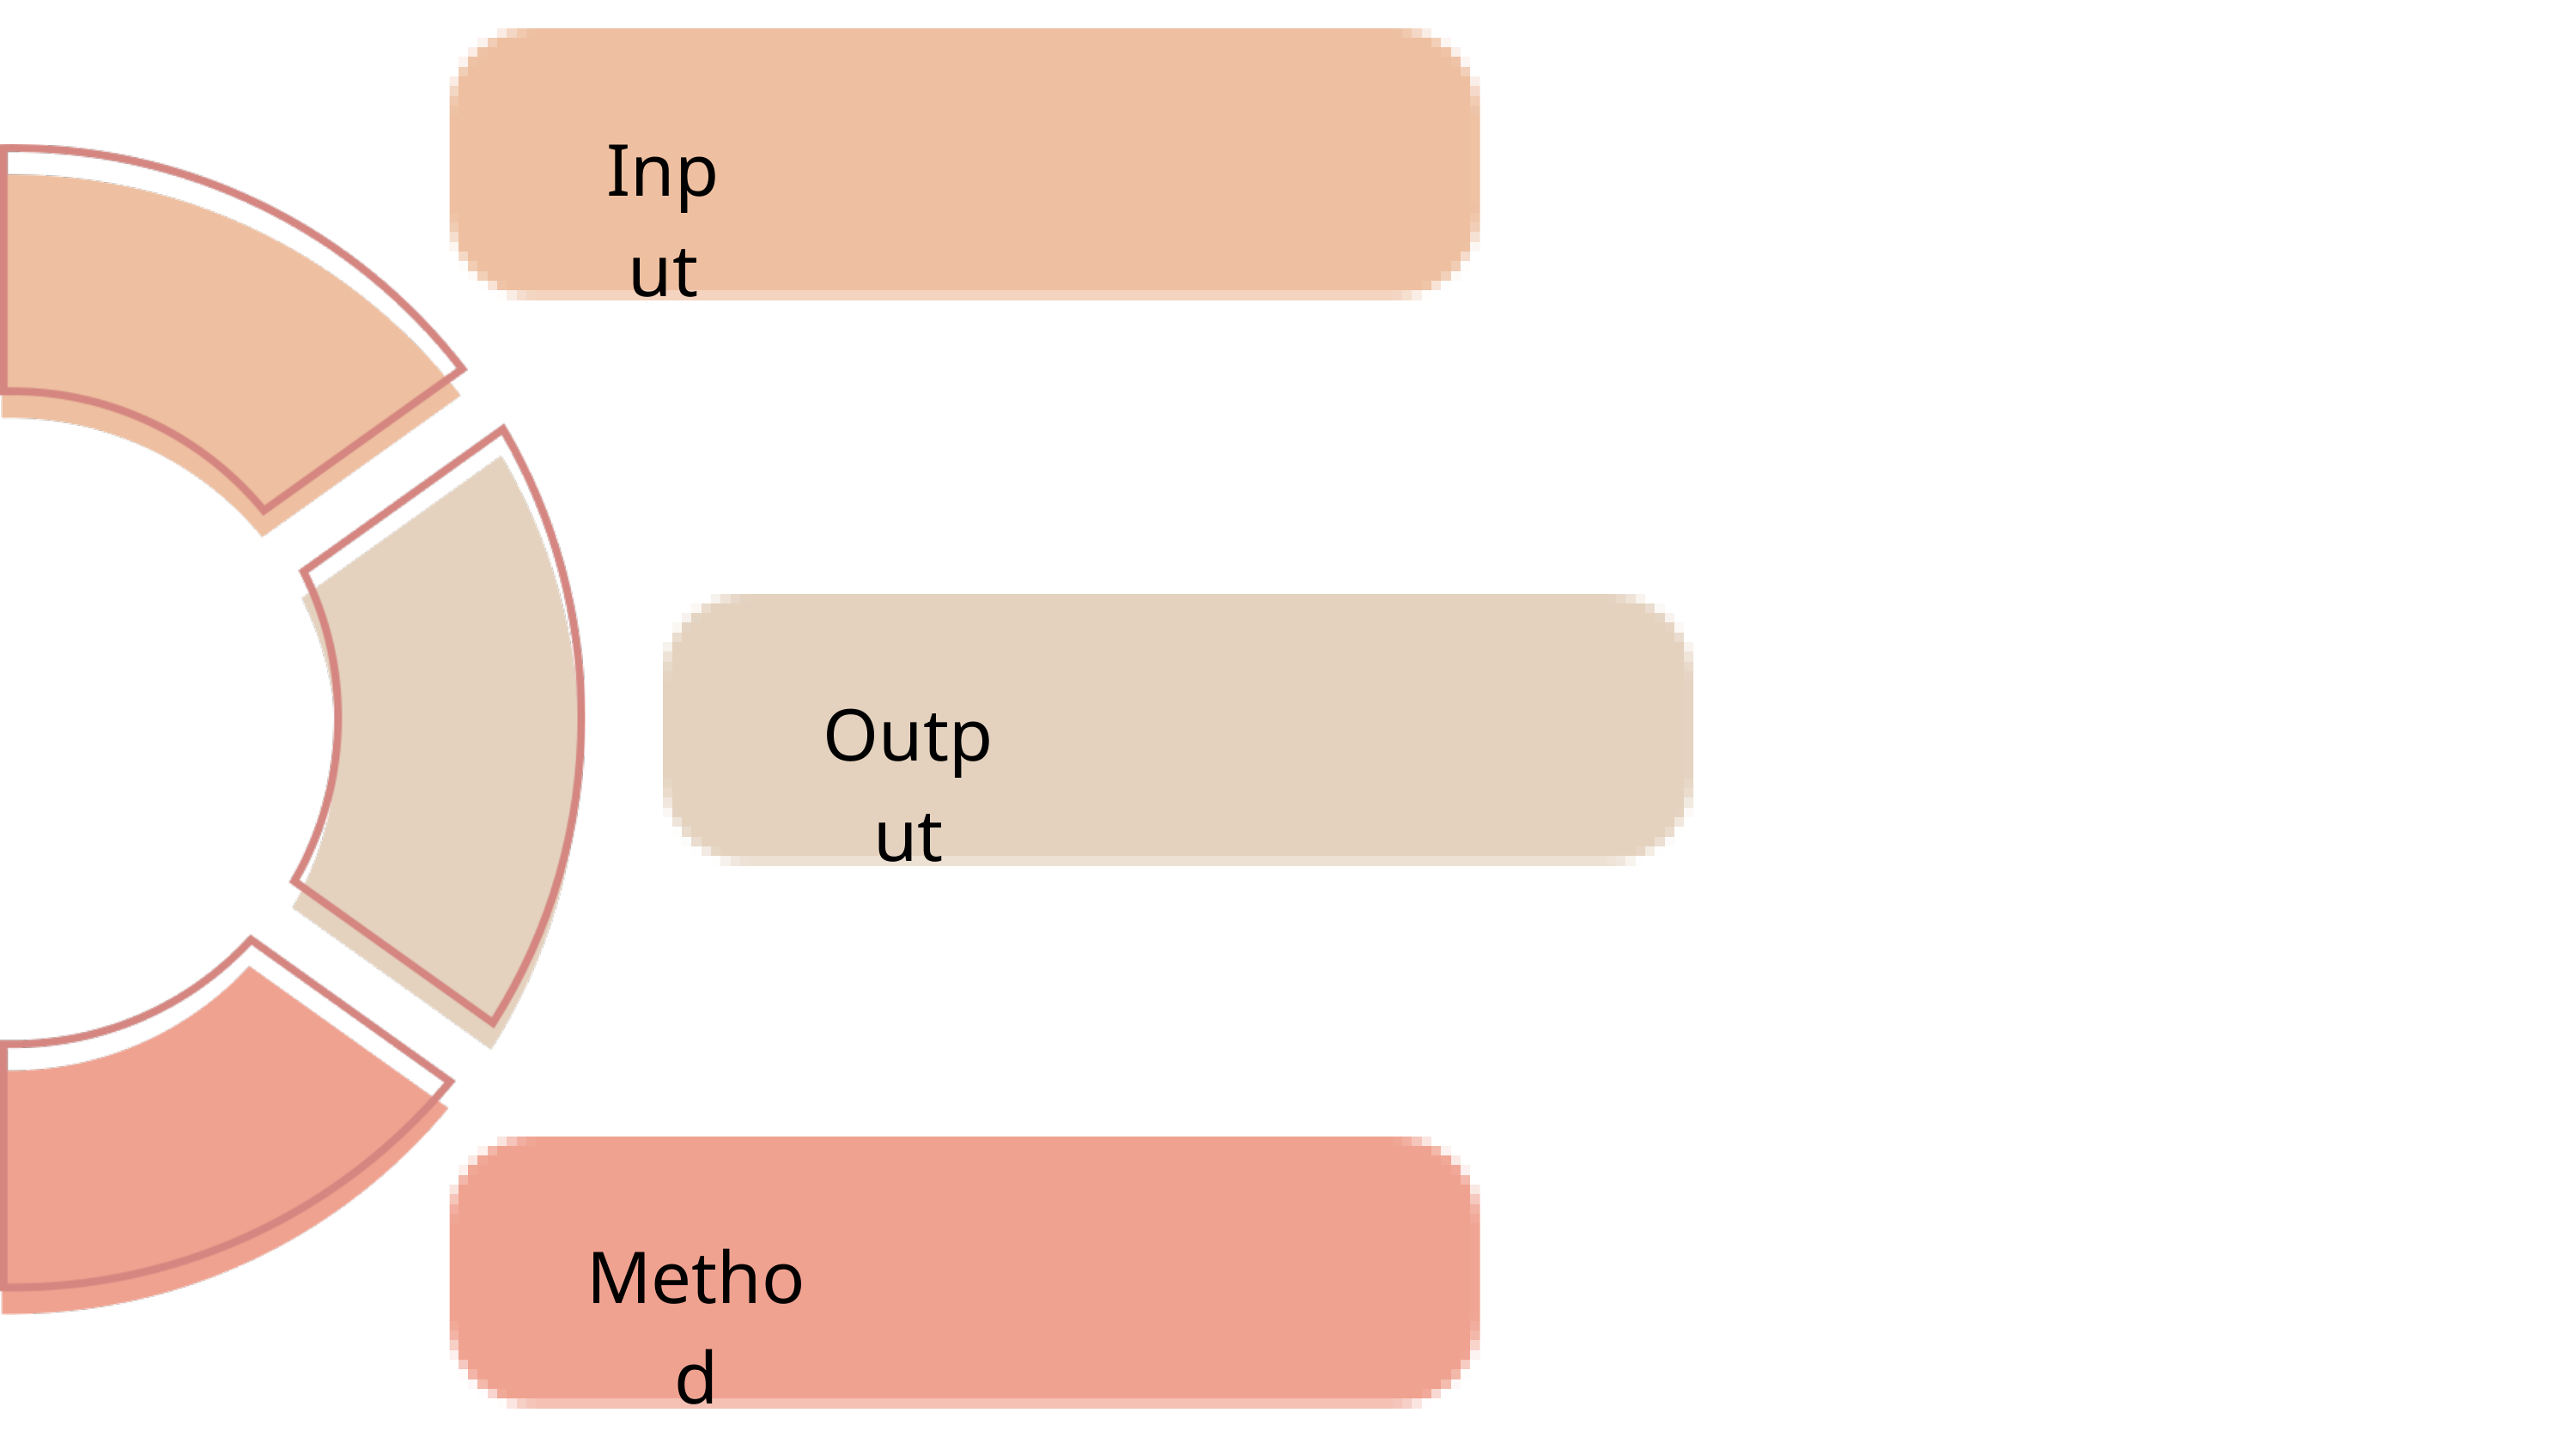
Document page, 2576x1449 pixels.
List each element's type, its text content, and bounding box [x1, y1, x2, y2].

text_box [449, 28, 1480, 301]
text_box Input [585, 110, 742, 311]
text_box [663, 594, 1694, 866]
text_box [0, 144, 586, 1315]
text_box Output [806, 675, 1011, 876]
text_box [449, 1137, 1480, 1409]
text_box Method [585, 1217, 807, 1418]
